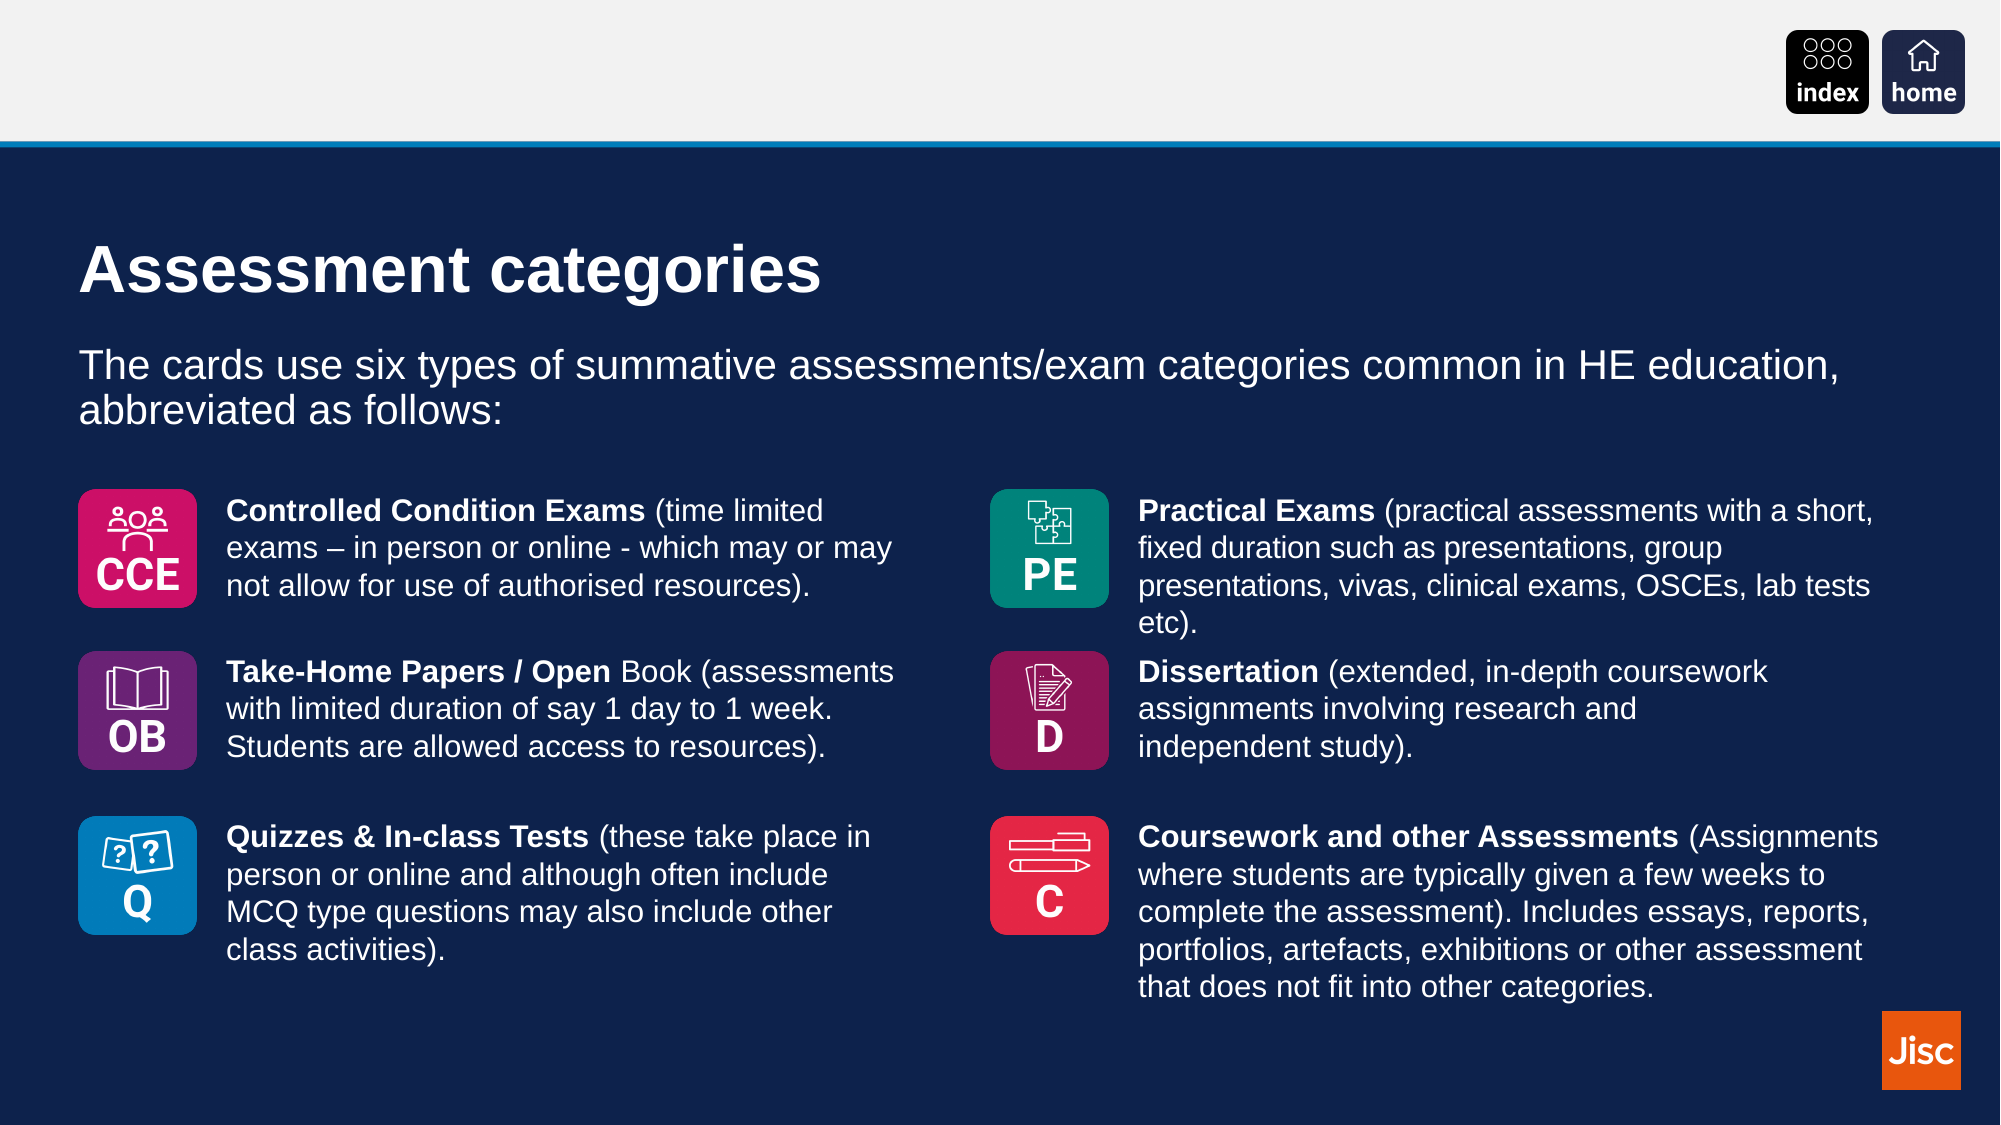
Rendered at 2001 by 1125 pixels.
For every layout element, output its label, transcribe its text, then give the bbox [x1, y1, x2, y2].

picture [1882, 1011, 1961, 1090]
picture [1786, 30, 1869, 114]
list The cards use six types of summative assessments/exam categories common in HE education, abbreviated as follows: [78, 343, 1922, 386]
picture [115, 846, 125, 857]
picture [188, 926, 197, 935]
text_box Practical Exams (practical assessments with a short, fixed duration such as presentations, group presentations, vivas, clinical exams, OSCEs, lab tests etc). [1109, 489, 1919, 608]
picture [78, 651, 197, 770]
picture [990, 651, 1109, 770]
text_box Controlled Condition Exams (time limited exams – in person or online - which may or may not allow for use of authorised resources). [197, 489, 904, 608]
text_box Coursework and other Assessments (Assignments where students are typically given a few weeks to complete the assessment). Includes essays, reports, portfolios, artefacts, exhibitions or other assessment that does not fit into other categories. [1109, 816, 1919, 935]
picture [187, 816, 197, 826]
text_box Dissertation (extended, in-depth coursework assignments involving research and independent study). [1109, 651, 1793, 770]
picture [78, 816, 89, 827]
picture [990, 816, 1109, 935]
picture [990, 489, 1109, 608]
text_box Take-Home Papers / Open Book (assessments with limited duration of say 1 day to 1 week. Students are allowed access to resources). [197, 651, 904, 770]
picture [78, 925, 88, 935]
title Assessment categories [78, 225, 1505, 301]
text_box Quizzes & In-class Tests (these take place in person or online and although often include MCQ type questions may also include other class activities). [197, 816, 904, 935]
picture [105, 838, 112, 850]
picture [125, 885, 151, 921]
picture [129, 831, 173, 873]
picture [78, 489, 197, 608]
picture [1882, 30, 1965, 114]
